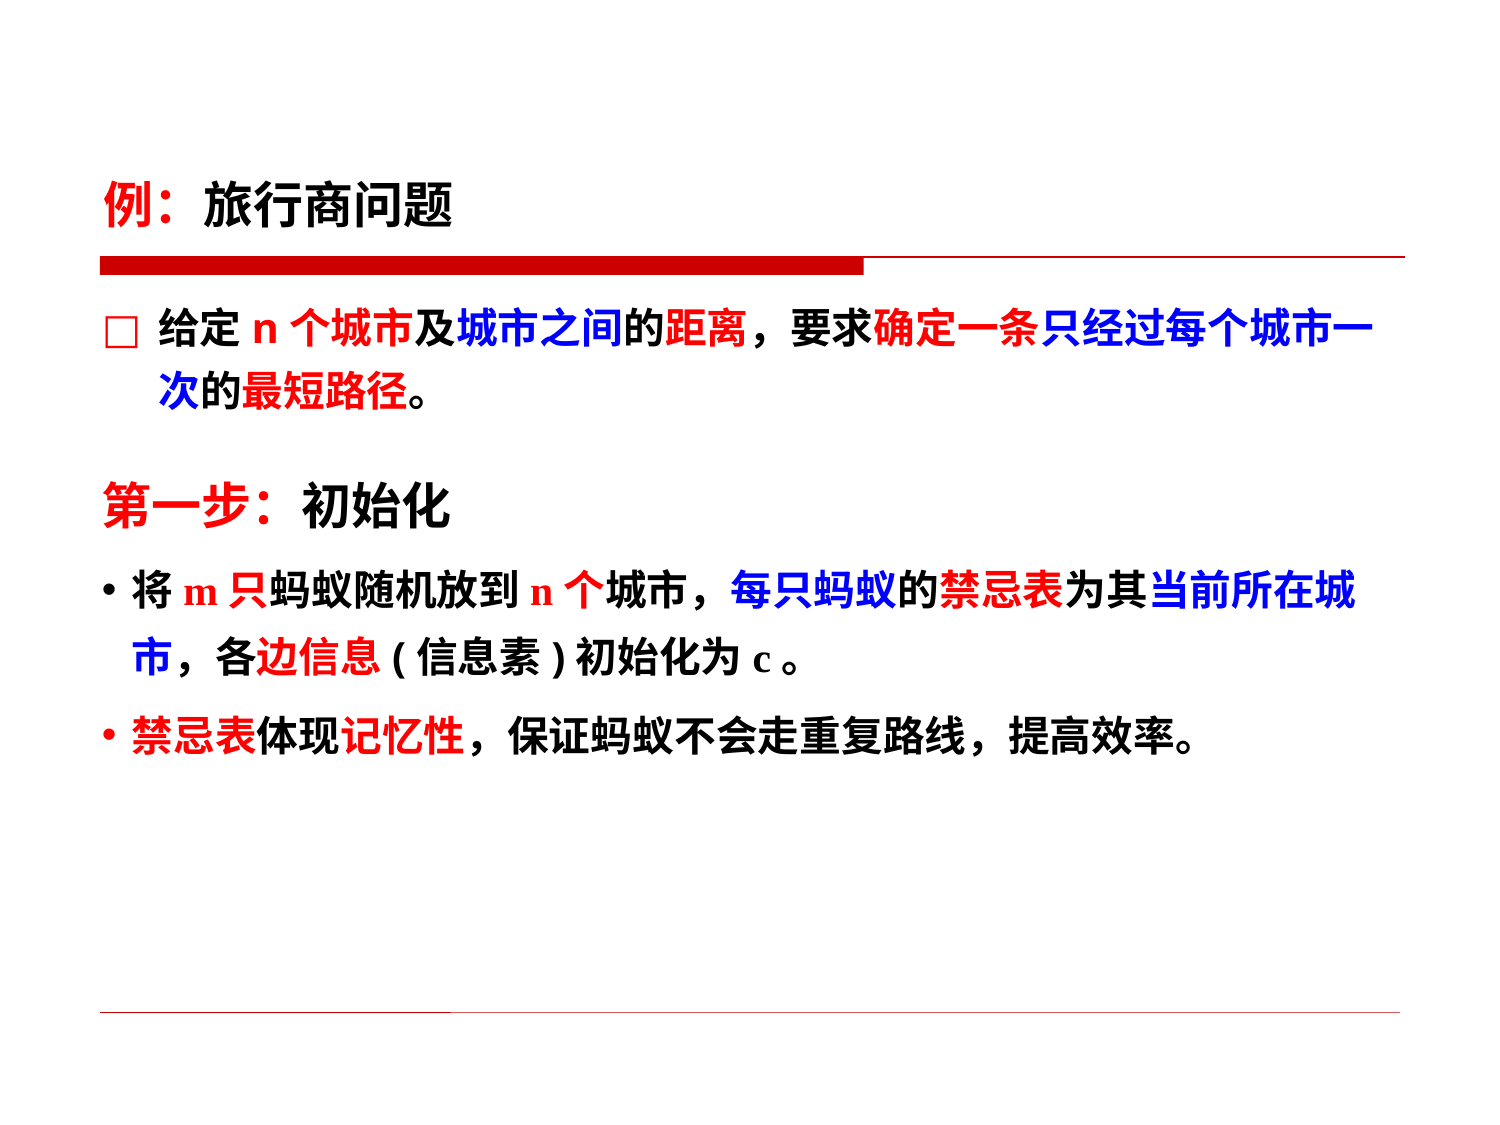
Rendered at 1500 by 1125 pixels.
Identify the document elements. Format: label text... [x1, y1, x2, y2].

text_box 第一步：初始化 将m只蚂蚁随机放到n个城市，每只蚂蚁的禁忌表为其当前所在城市，各边信息(信息素)初始化为c。 禁忌表体现记忆性，保证蚂蚁不会走重复路线，提高效率。 [101, 467, 1413, 760]
text_box 给定n个城市及城市之间的距离，要求确定一条只经过每个城市一次的最短路径。 [101, 284, 1413, 415]
title 例：旅行商问题 [103, 162, 494, 234]
